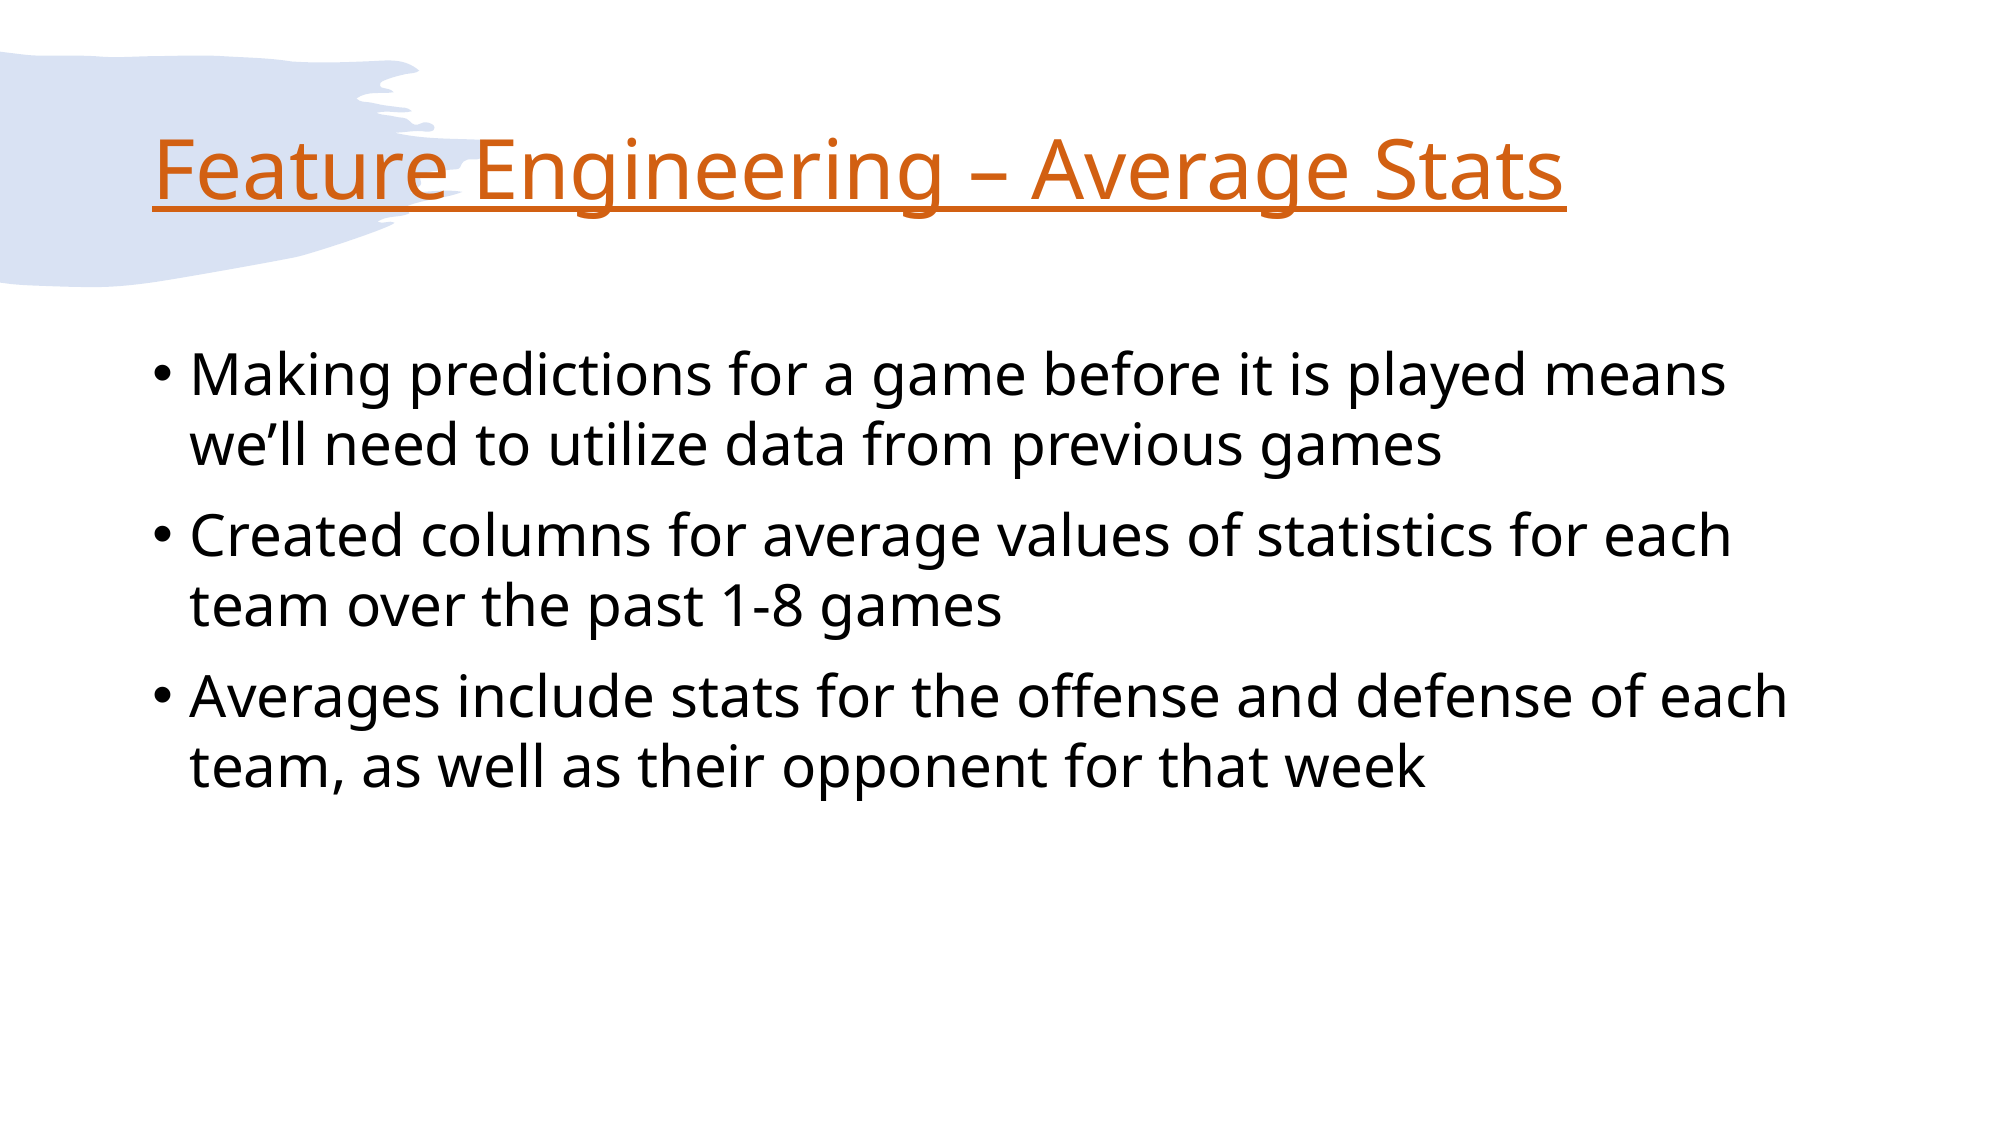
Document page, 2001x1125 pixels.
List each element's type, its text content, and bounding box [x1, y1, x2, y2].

list Making predictions for a game before it is played means we’ll need to utilize data from previous games Created columns for average values of statistics for each team over the past 1-8 games Averages include stats for the offense and defense of each team, as well as their opponent for that week [137, 329, 1863, 1013]
title Feature Engineering – Average Stats [137, 59, 1863, 278]
